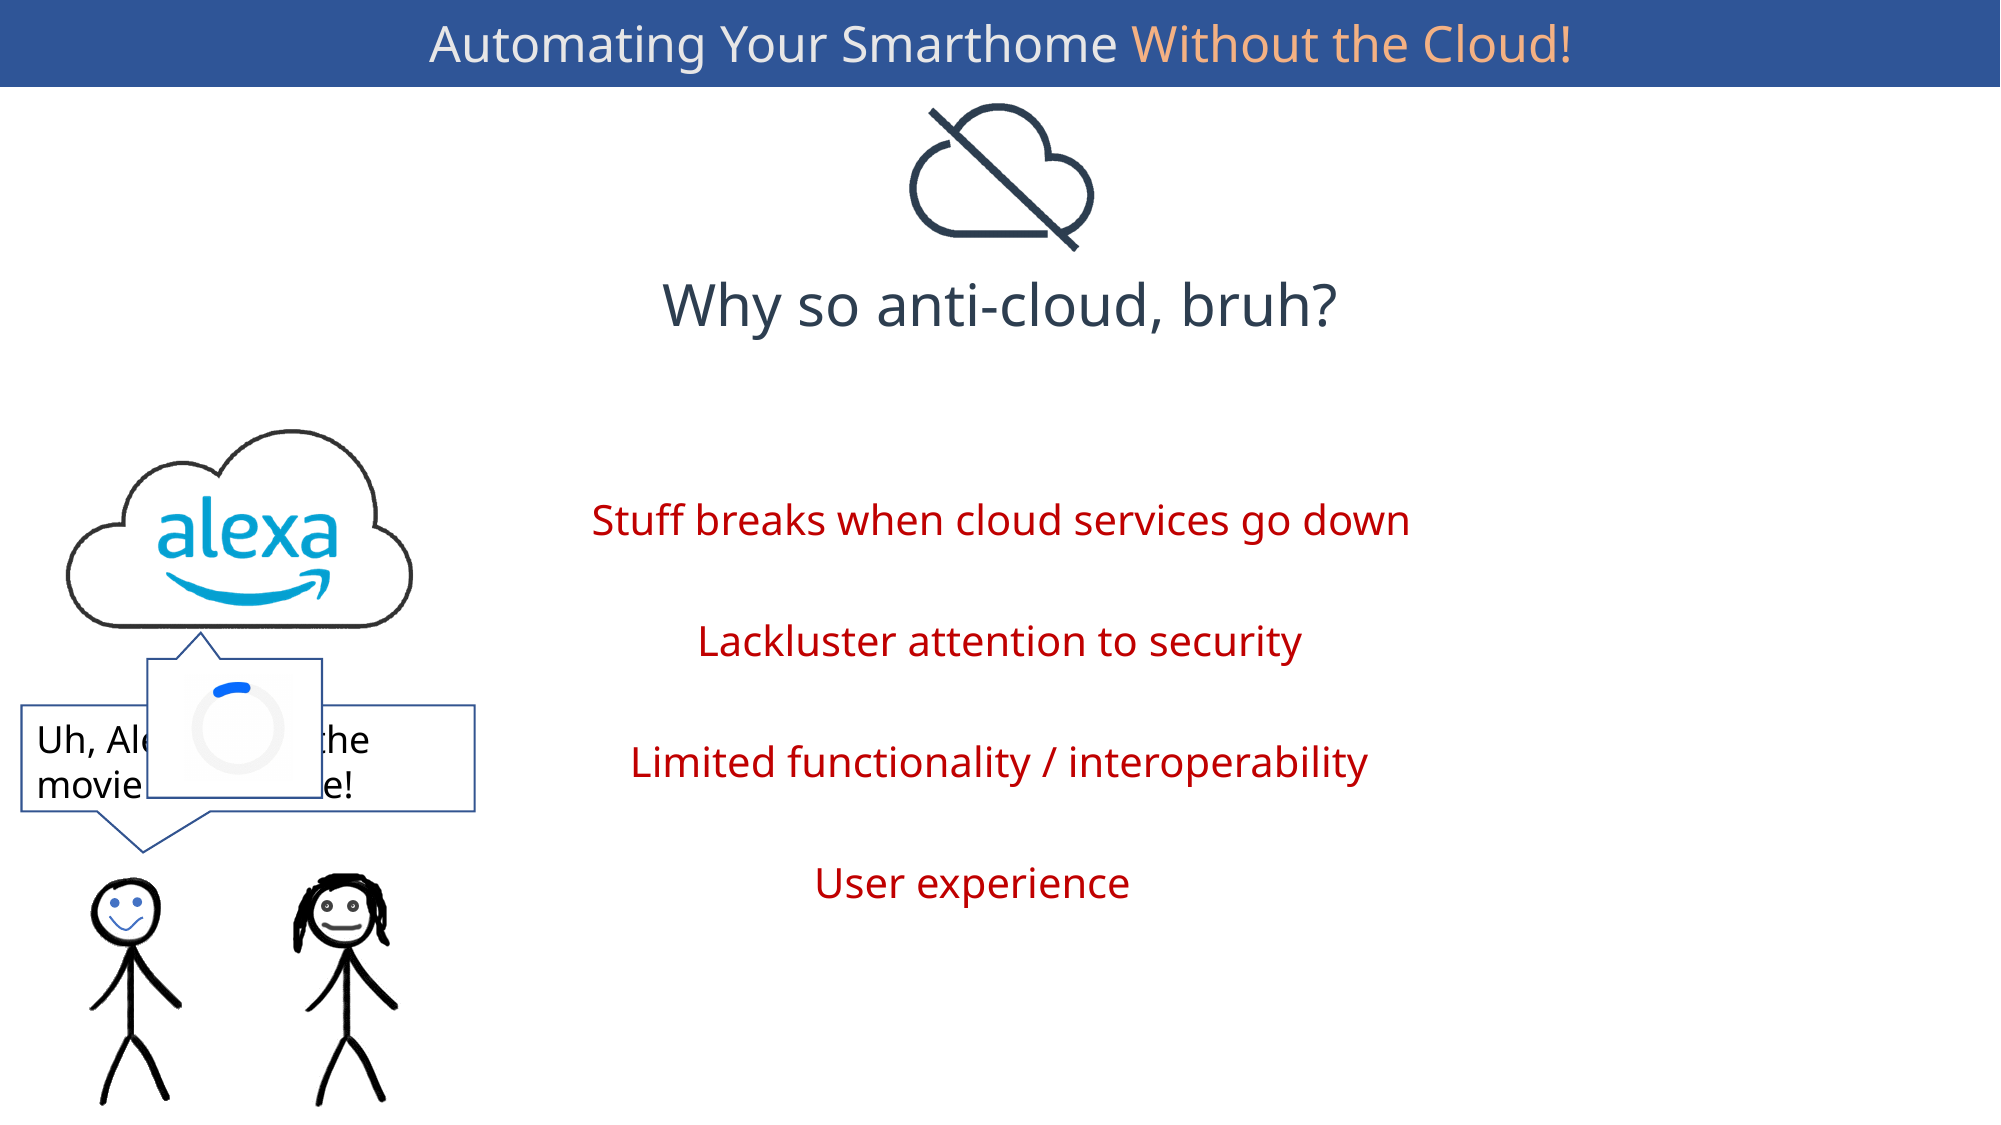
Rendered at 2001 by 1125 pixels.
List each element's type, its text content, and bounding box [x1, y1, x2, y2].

text_box [146, 631, 324, 799]
text_box Lackluster attention to security [682, 607, 1318, 673]
text_box Stuff breaks when cloud services go down [576, 486, 1427, 552]
text_box Why so anti-cloud, bruh? [647, 261, 1353, 416]
picture [888, 56, 1115, 284]
text_box [20, 704, 146, 813]
picture [284, 870, 416, 1117]
text_box Automating Your Smarthome Without the Cloud! [353, 5, 1649, 81]
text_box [67, 868, 200, 1117]
picture [184, 674, 293, 781]
text_box [98, 814, 208, 854]
text_box User experience [799, 849, 1146, 914]
text_box [324, 704, 476, 813]
text_box Uh, Alexa, start the movie time scene! [21, 708, 475, 814]
text_box [0, 0, 2000, 88]
text_box Limited functionality / interoperability [615, 728, 1384, 793]
picture [61, 419, 416, 630]
